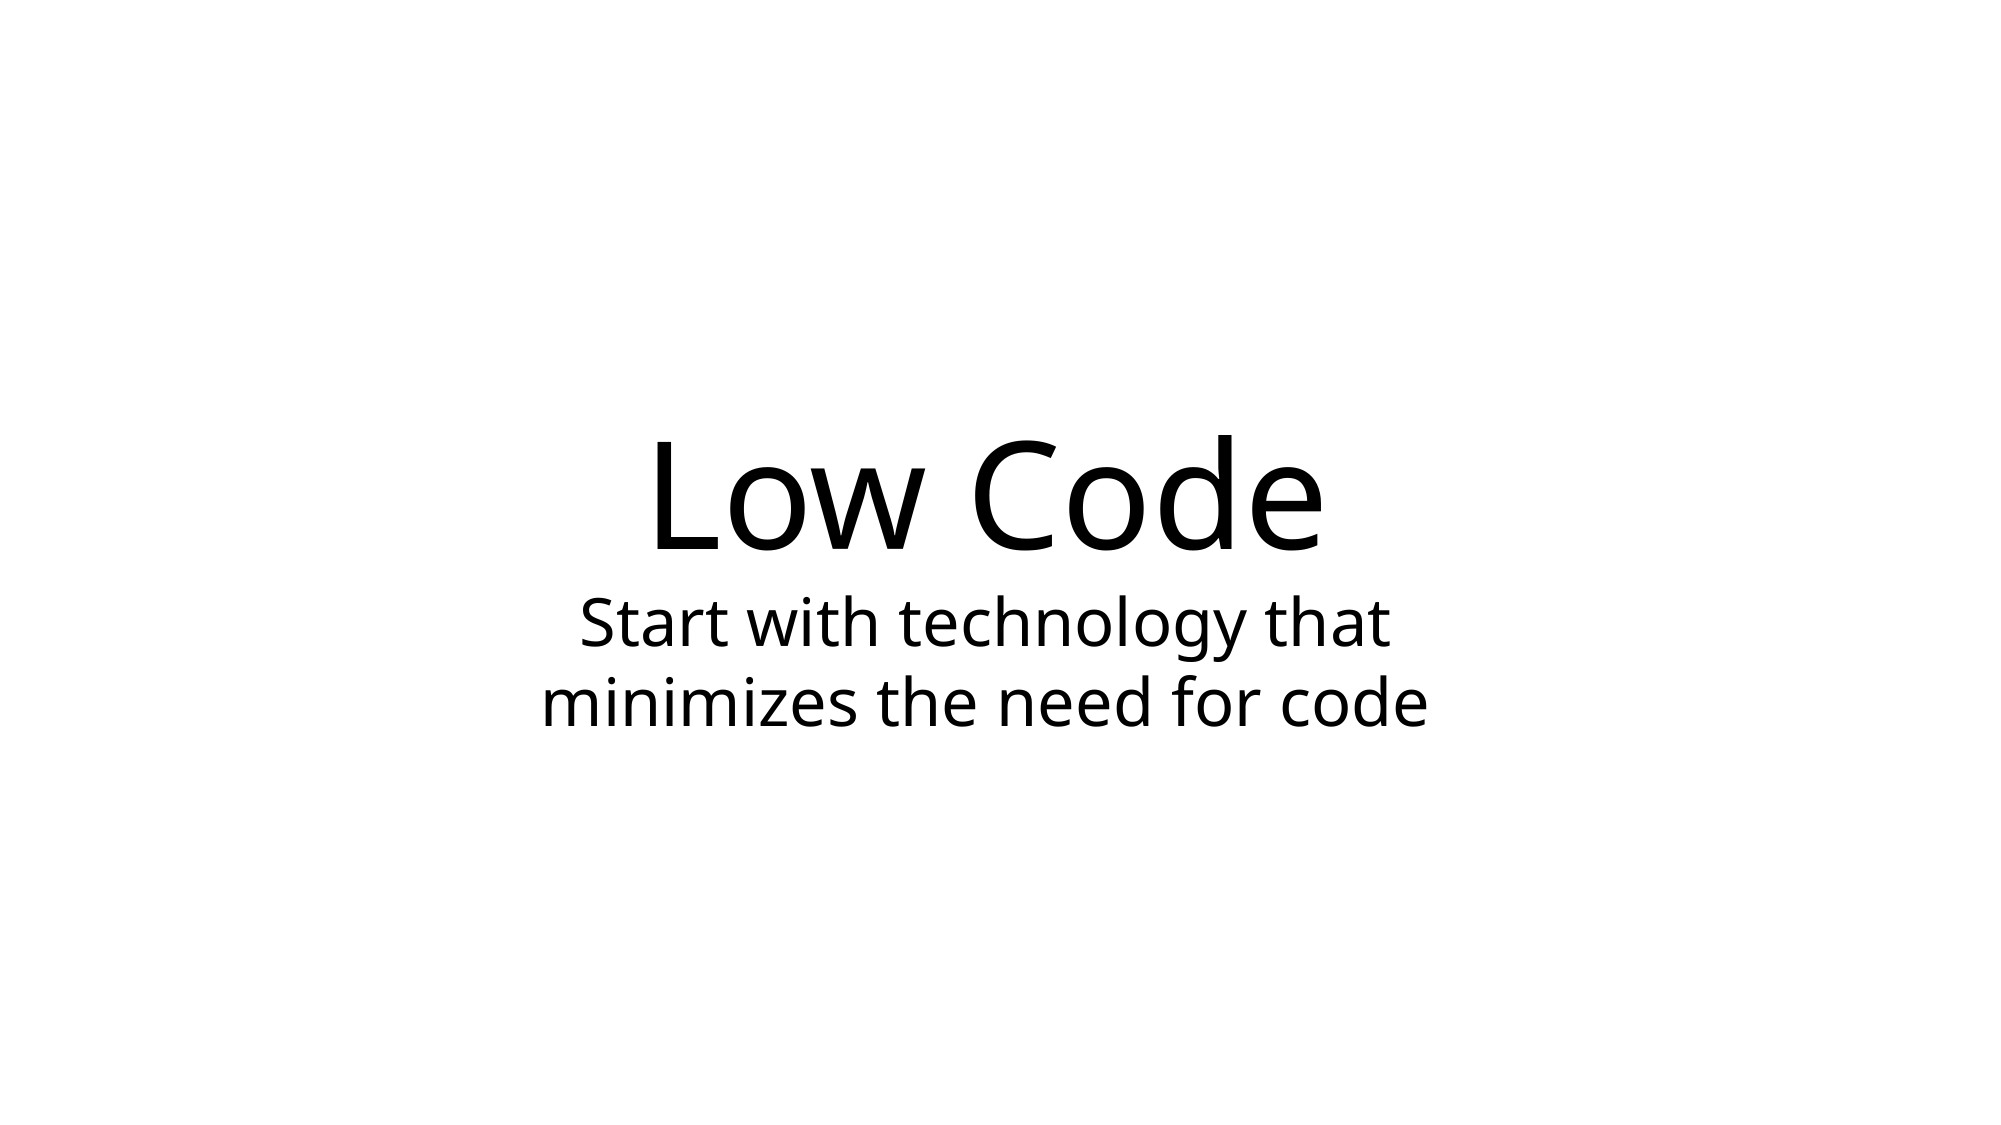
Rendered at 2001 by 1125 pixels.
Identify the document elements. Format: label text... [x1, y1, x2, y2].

text_box Low Code Start with technology that minimizes the need for code [404, 391, 1569, 747]
